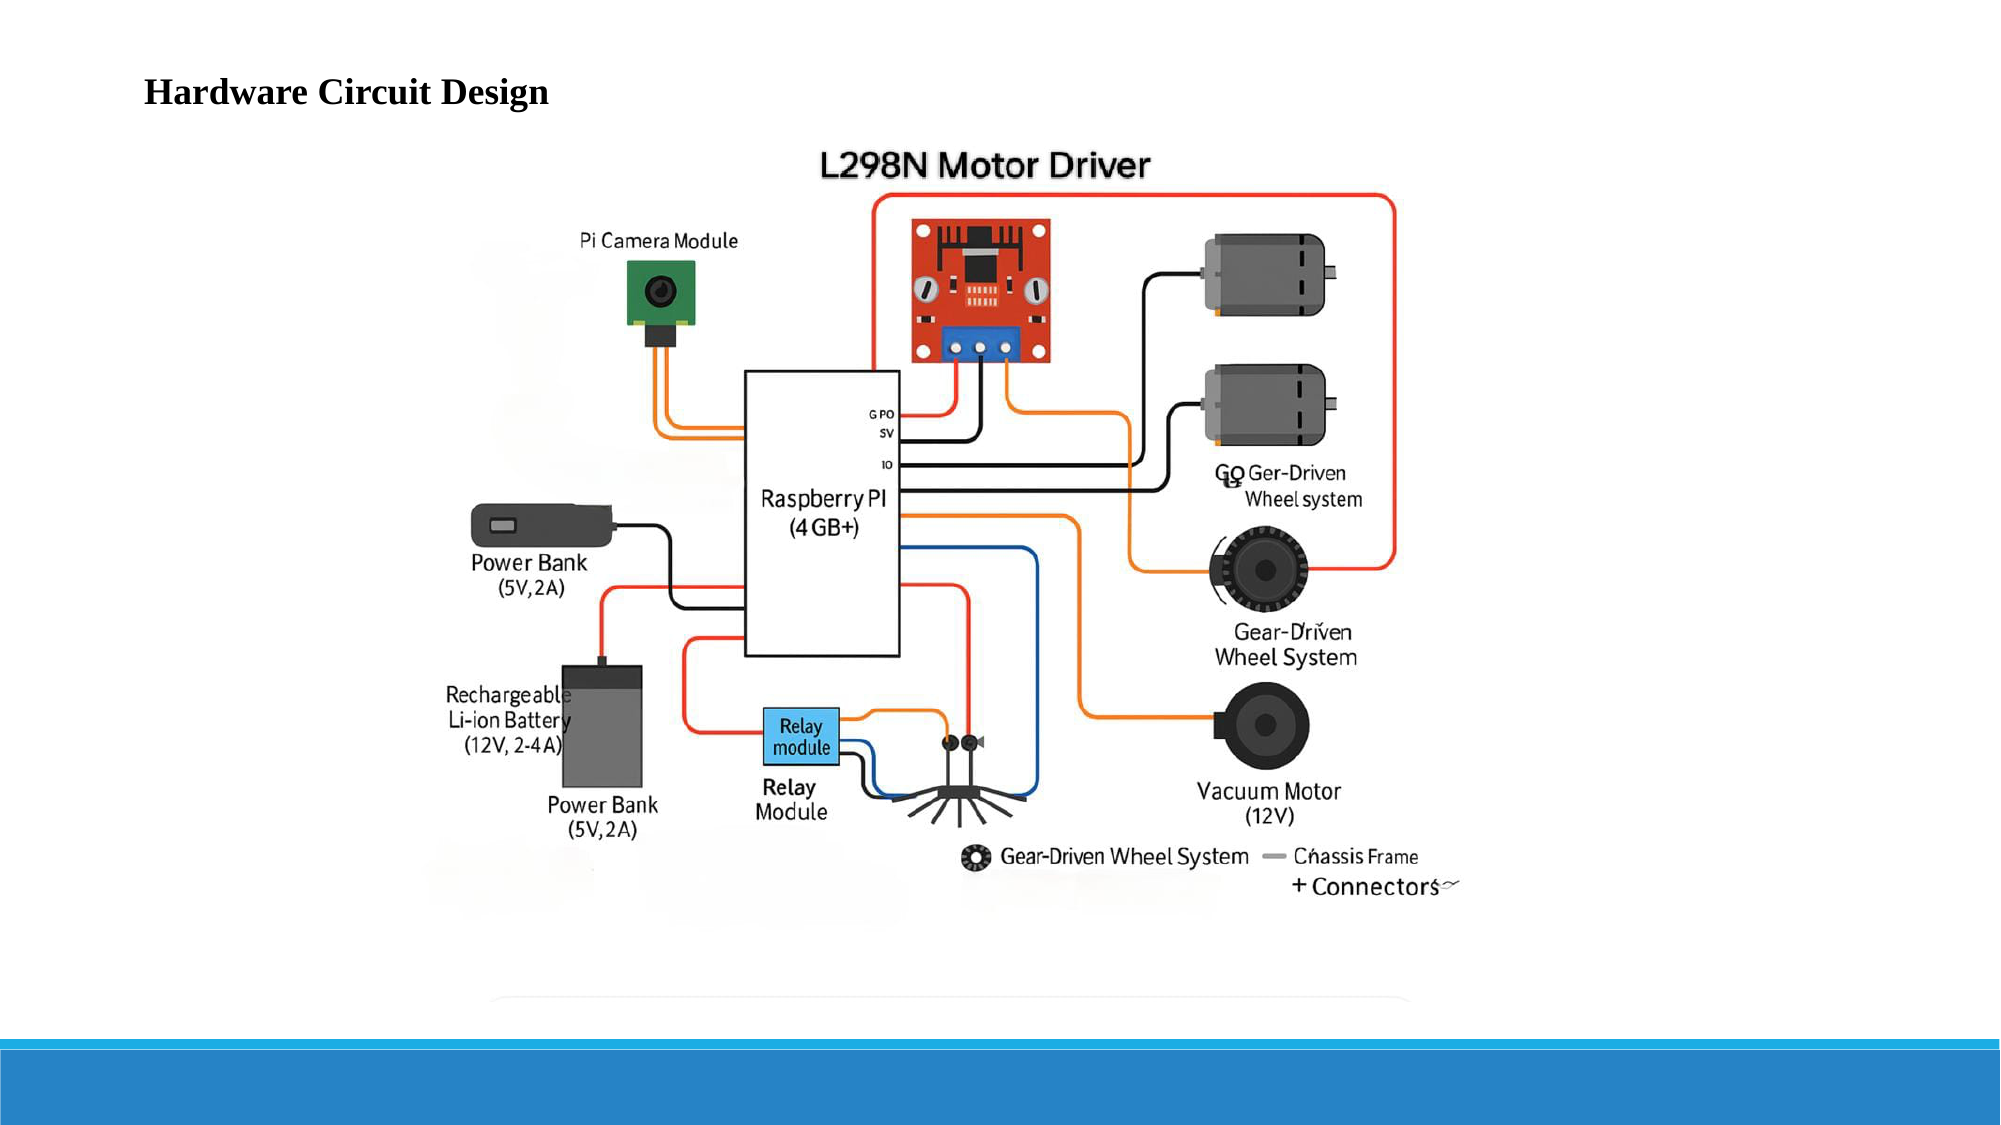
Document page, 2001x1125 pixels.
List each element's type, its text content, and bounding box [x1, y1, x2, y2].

picture [322, 123, 1524, 1002]
text_box Hardware Circuit Design [129, 59, 1131, 120]
